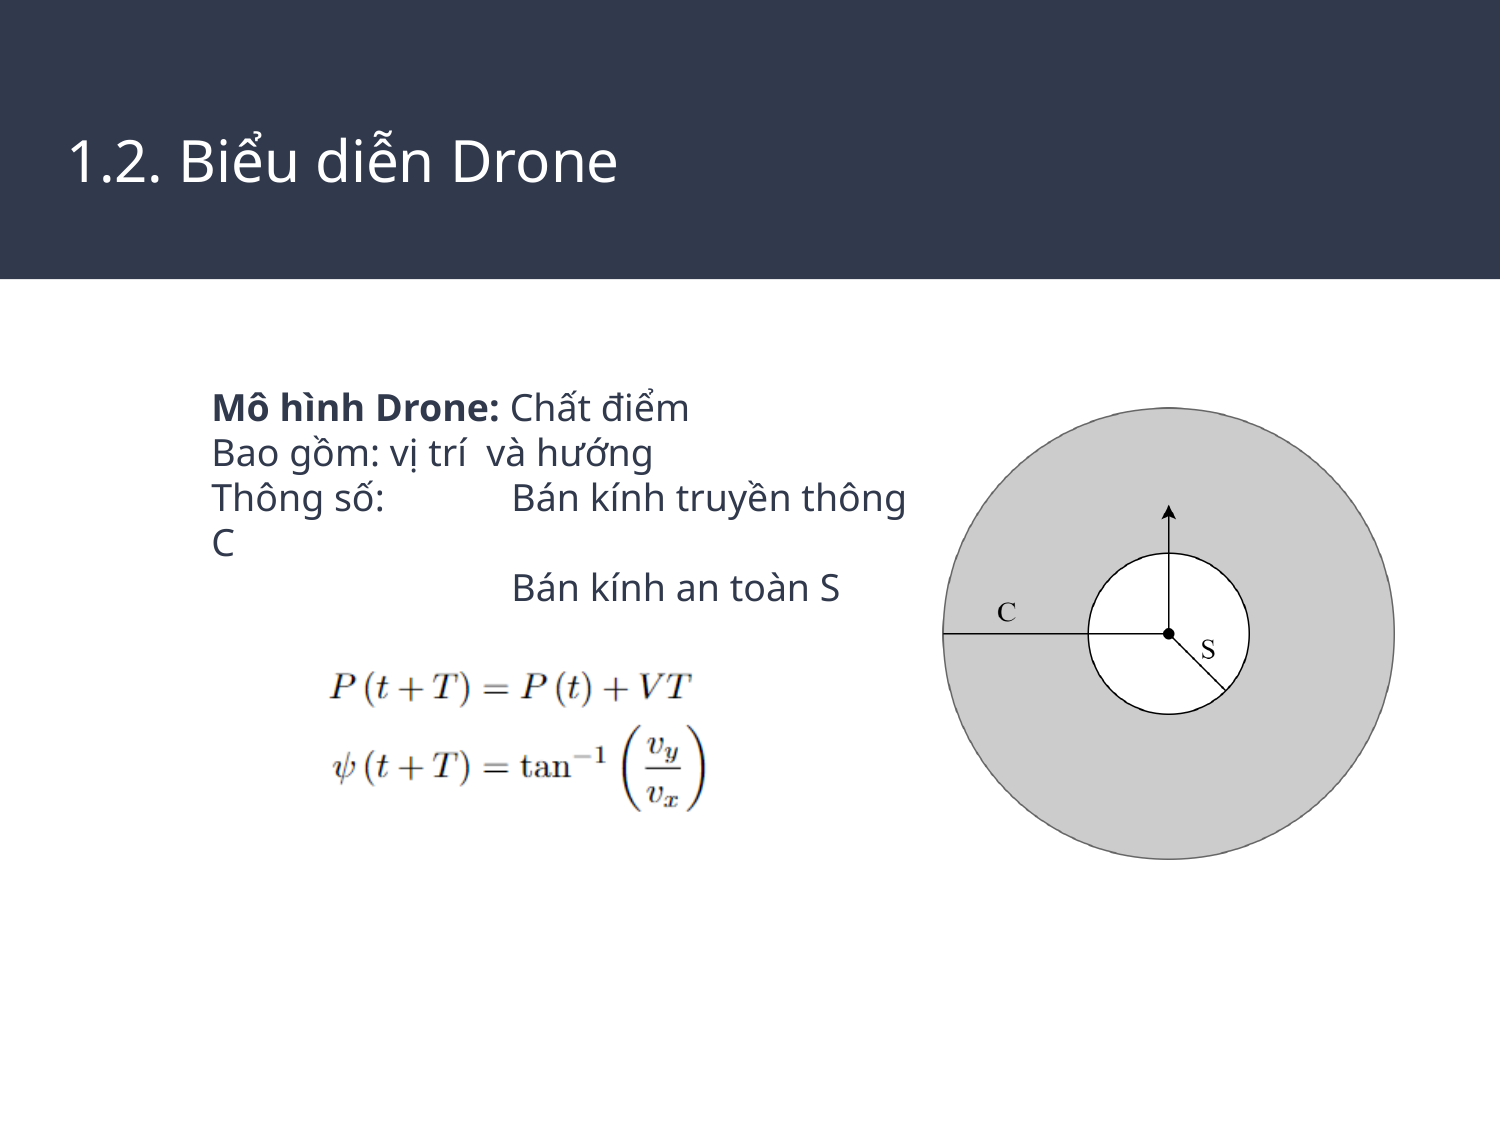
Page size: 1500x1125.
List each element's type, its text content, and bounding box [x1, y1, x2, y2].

text_box Mô hình Drone: Chất điểm Bao gồm: vị trí và hướng Thông số: Bán kính truyền thông C Bán kính an toàn S [196, 368, 943, 624]
title 1.2. Biểu diễn Drone [51, 109, 1449, 246]
picture [294, 656, 736, 834]
picture [942, 407, 1396, 860]
